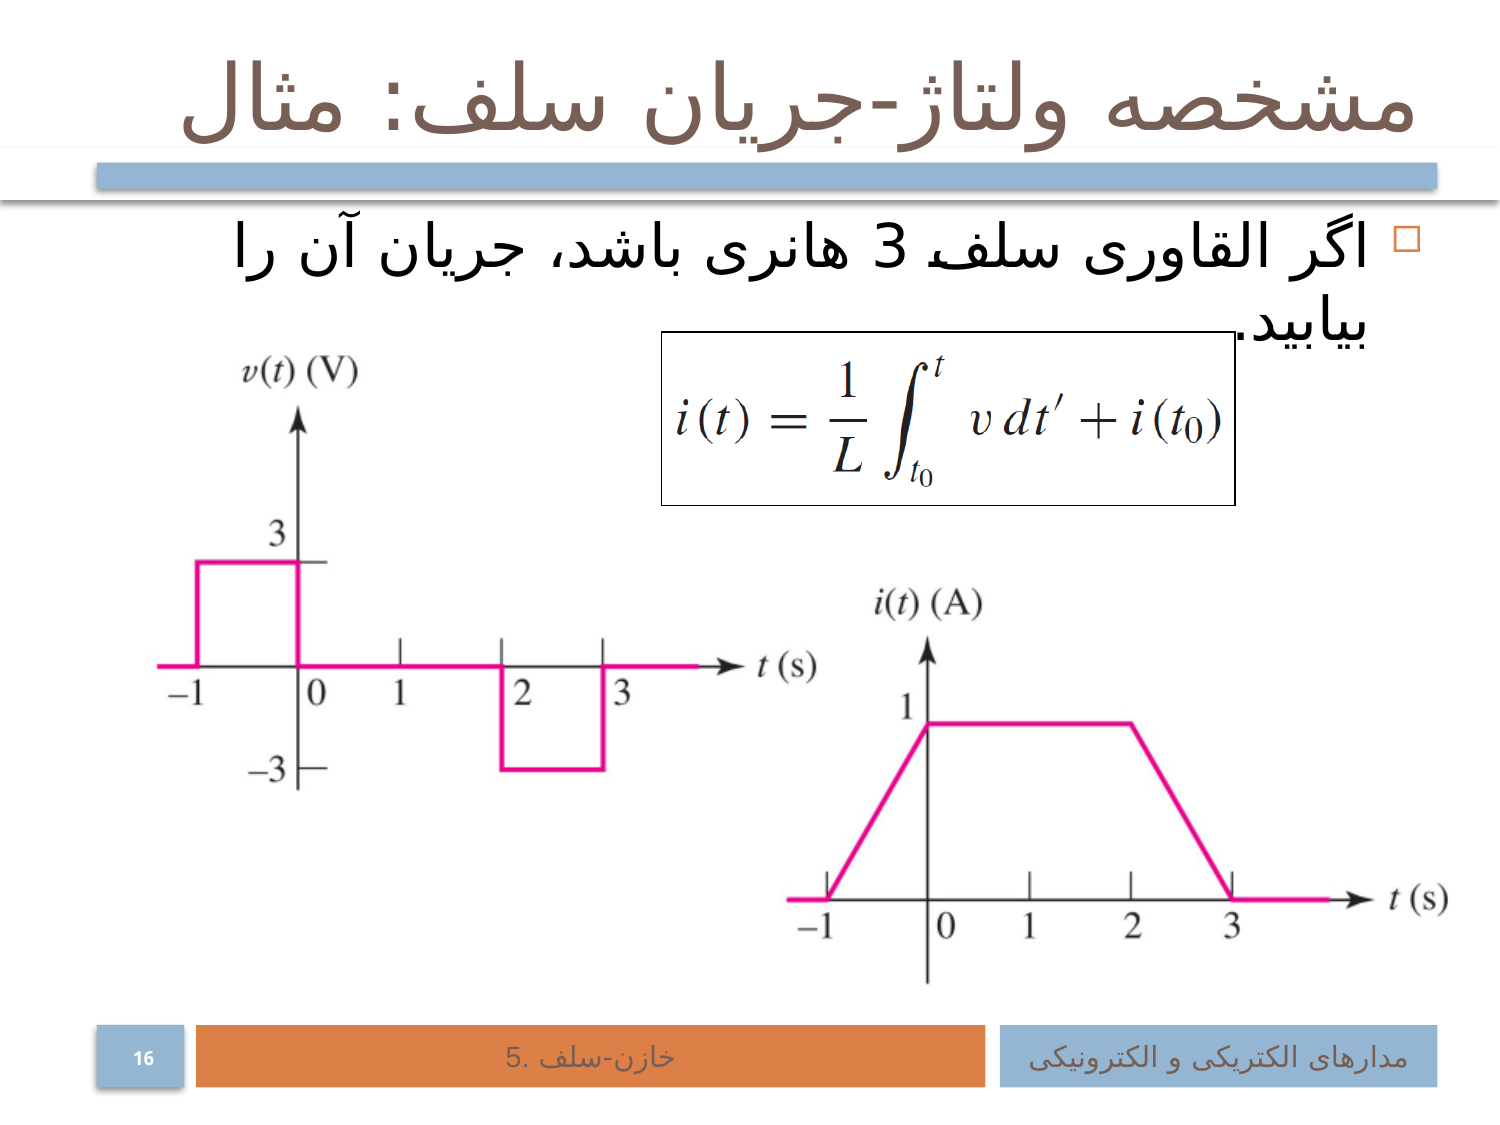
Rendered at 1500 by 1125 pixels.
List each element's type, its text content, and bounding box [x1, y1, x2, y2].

title مشخصه ولتاژ-جریان سلف: مثال [100, 37, 1438, 150]
picture [137, 332, 1459, 994]
slide_number 16 [99, 1038, 188, 1079]
slide_number مدارهای الکتریکی و الکترونیکی [999, 1025, 1438, 1088]
list اگر القاوری سلف 3 هانری باشد، جریان آن را بیابید. [100, 200, 1438, 1000]
footer 5. خازن-سلف [196, 1025, 986, 1088]
